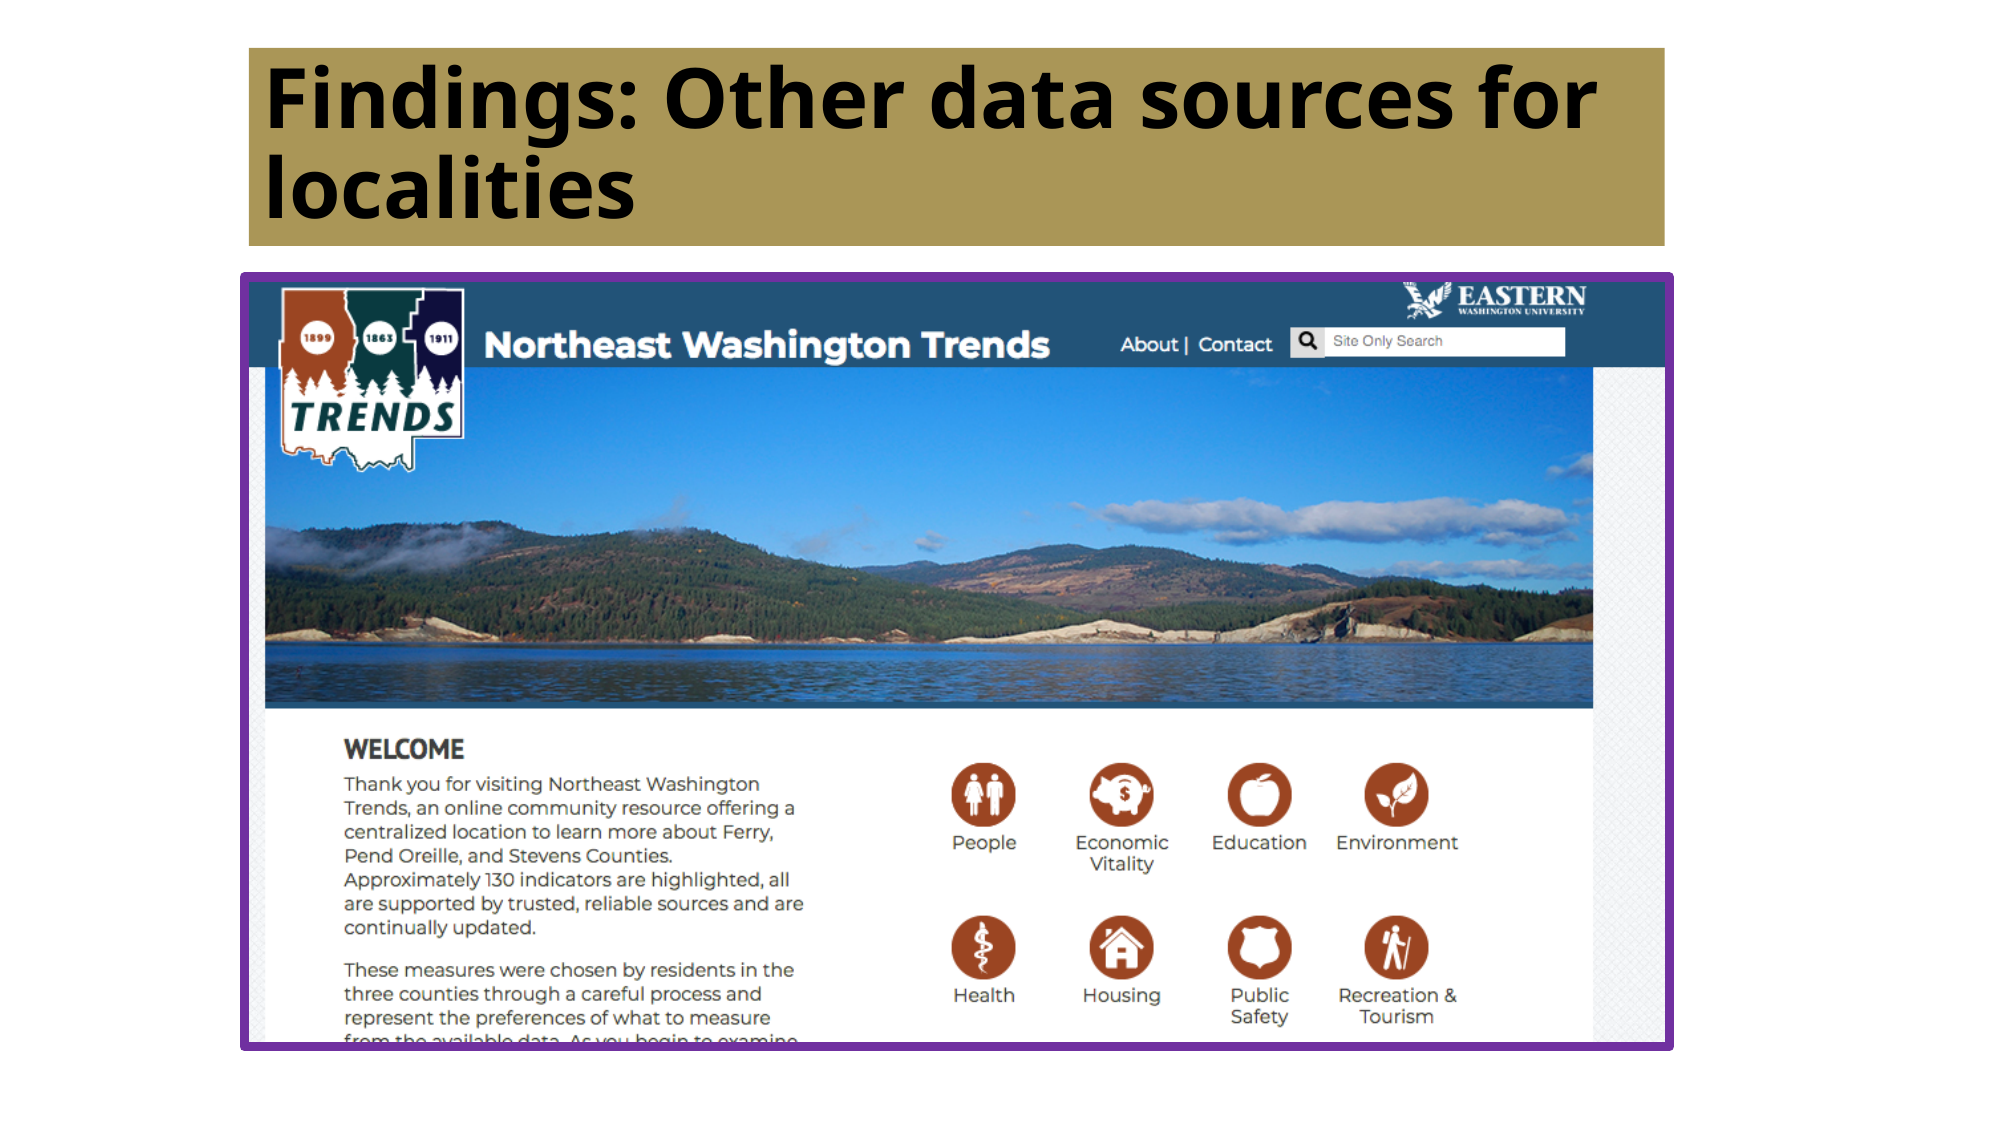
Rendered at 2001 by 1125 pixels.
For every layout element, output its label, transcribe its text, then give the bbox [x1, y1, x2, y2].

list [248, 281, 1665, 1042]
title Findings: Other data sources for localities [248, 47, 1665, 246]
